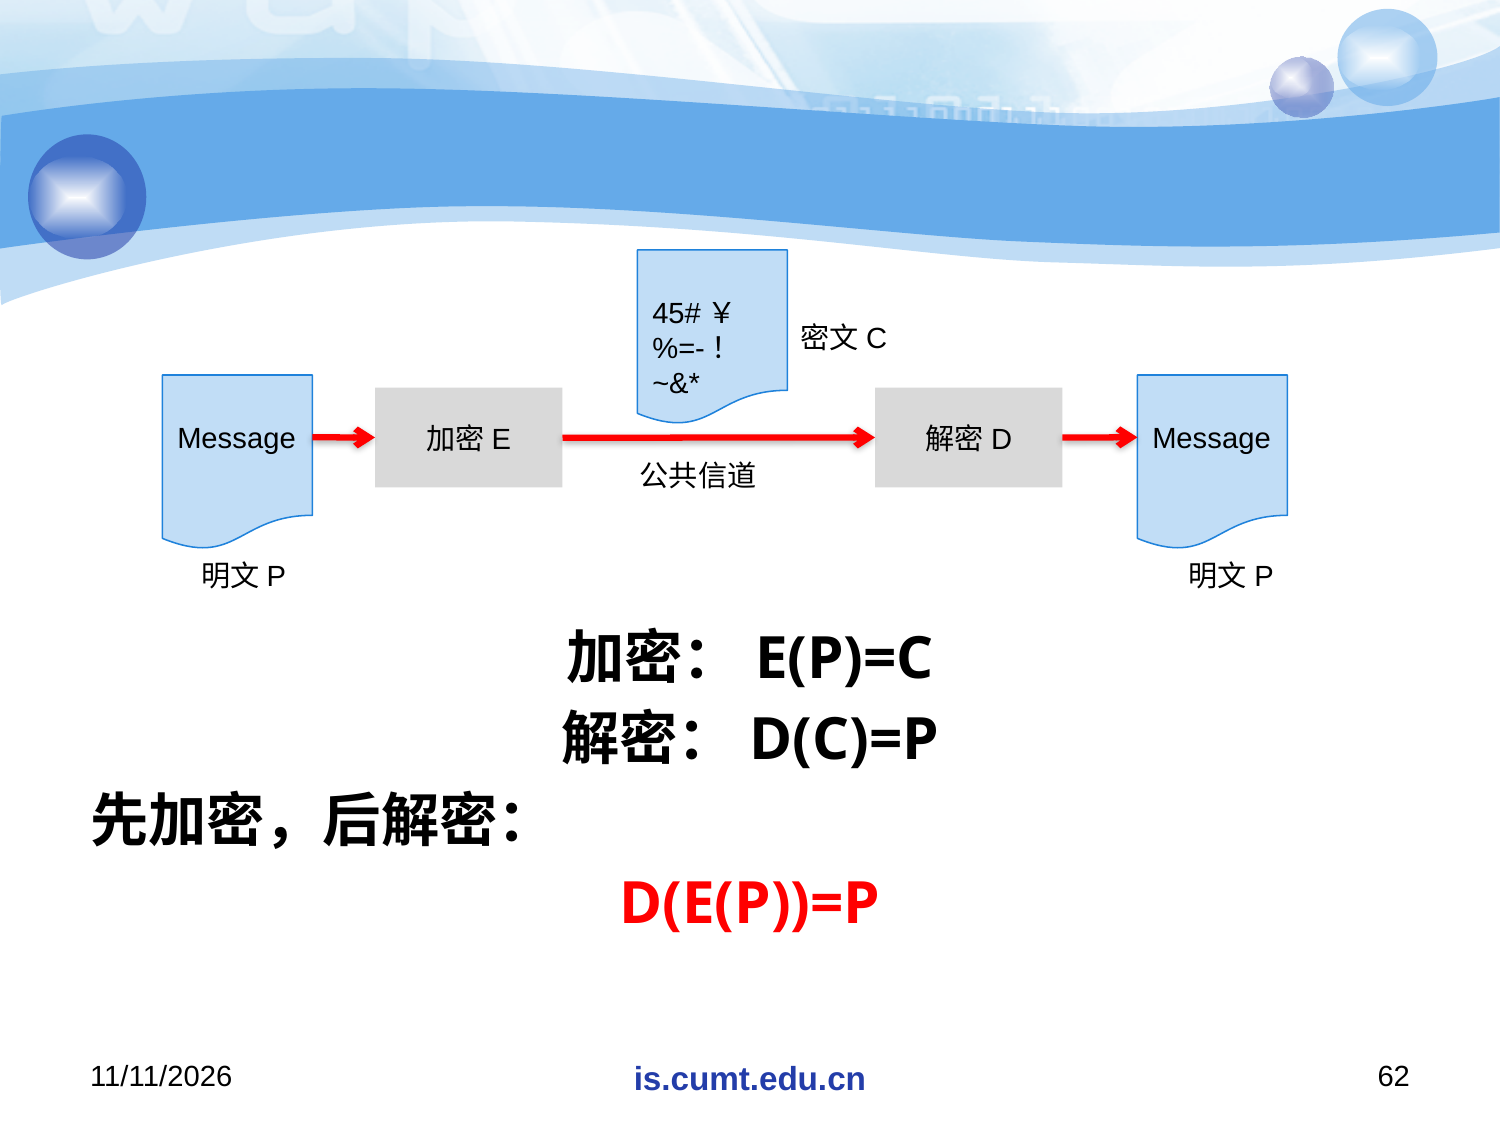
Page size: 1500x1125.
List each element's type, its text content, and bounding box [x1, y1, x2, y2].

slide_number 62 [1074, 1049, 1426, 1103]
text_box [149, 249, 1326, 601]
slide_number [74, 1049, 426, 1103]
list 加密：E(P)=C 解密：D(C)=P 先加密，后解密： D(E(P))=P [74, 612, 1426, 1038]
footer is.cumt.edu.cn [512, 1049, 988, 1103]
picture [0, 0, 1500, 113]
